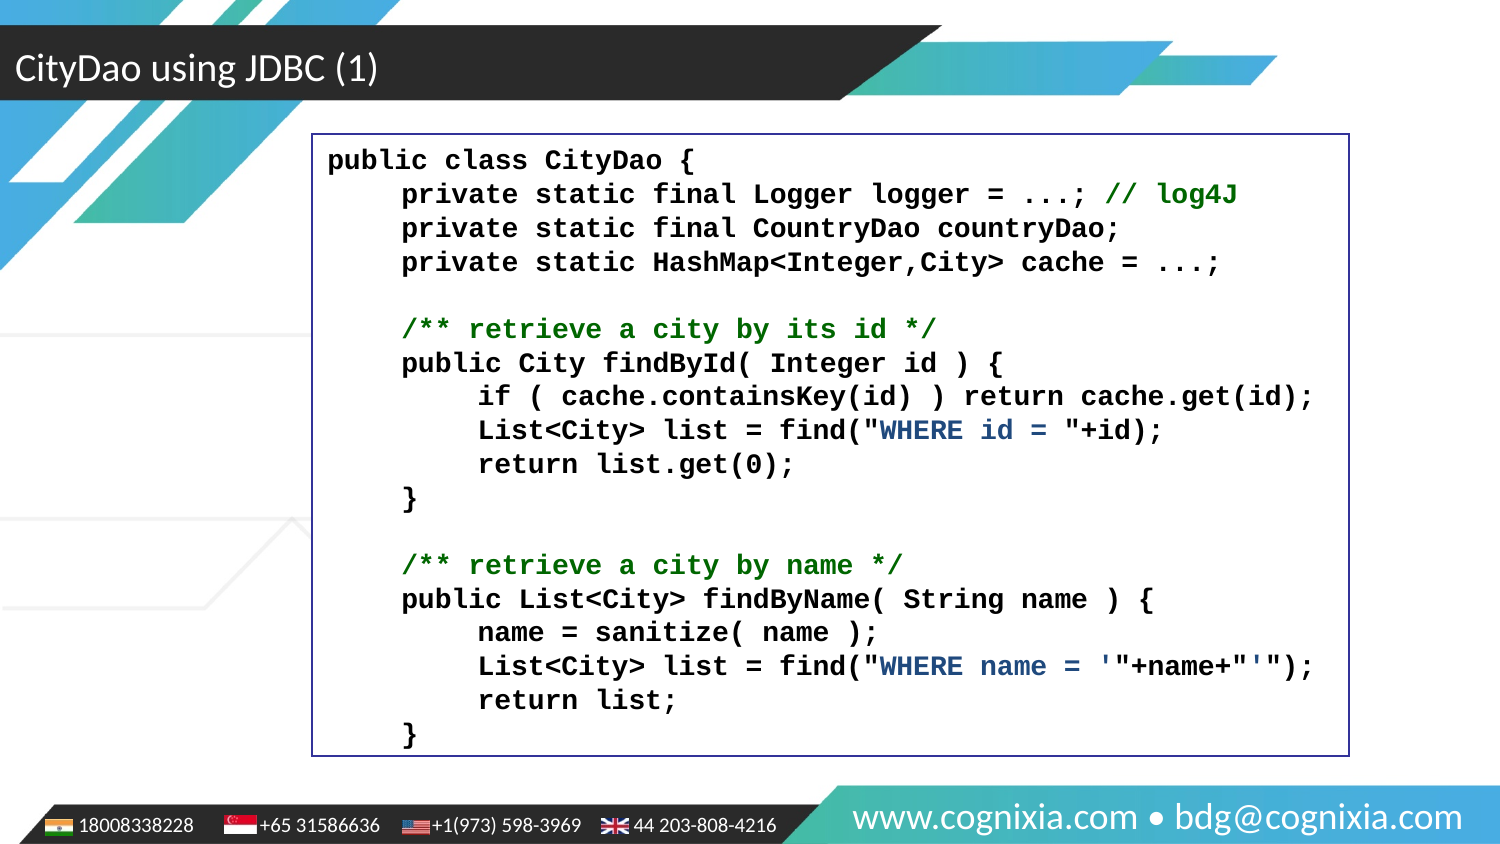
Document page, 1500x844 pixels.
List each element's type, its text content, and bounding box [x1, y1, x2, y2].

title CityDao using JDBC (1) [0, 33, 838, 97]
text_box public class CityDao { private static final Logger logger = ...; // log4J private static final CountryDao countryDao; private static HashMap<Integer,City> cache = ...; /** retrieve a city by its id */ public City findById( Integer id ) { if ( cache.containsKey(id) ) return cache.get(id); List<City> list = find("WHERE id = "+id); return list.get(0); } /** retrieve a city by name */ public List<City> findByName( String name ) { name = sanitize( name ); List<City> list = find("WHERE name = '"+name+"'"); return list; } [312, 134, 1349, 756]
picture [0, 0, 1500, 844]
